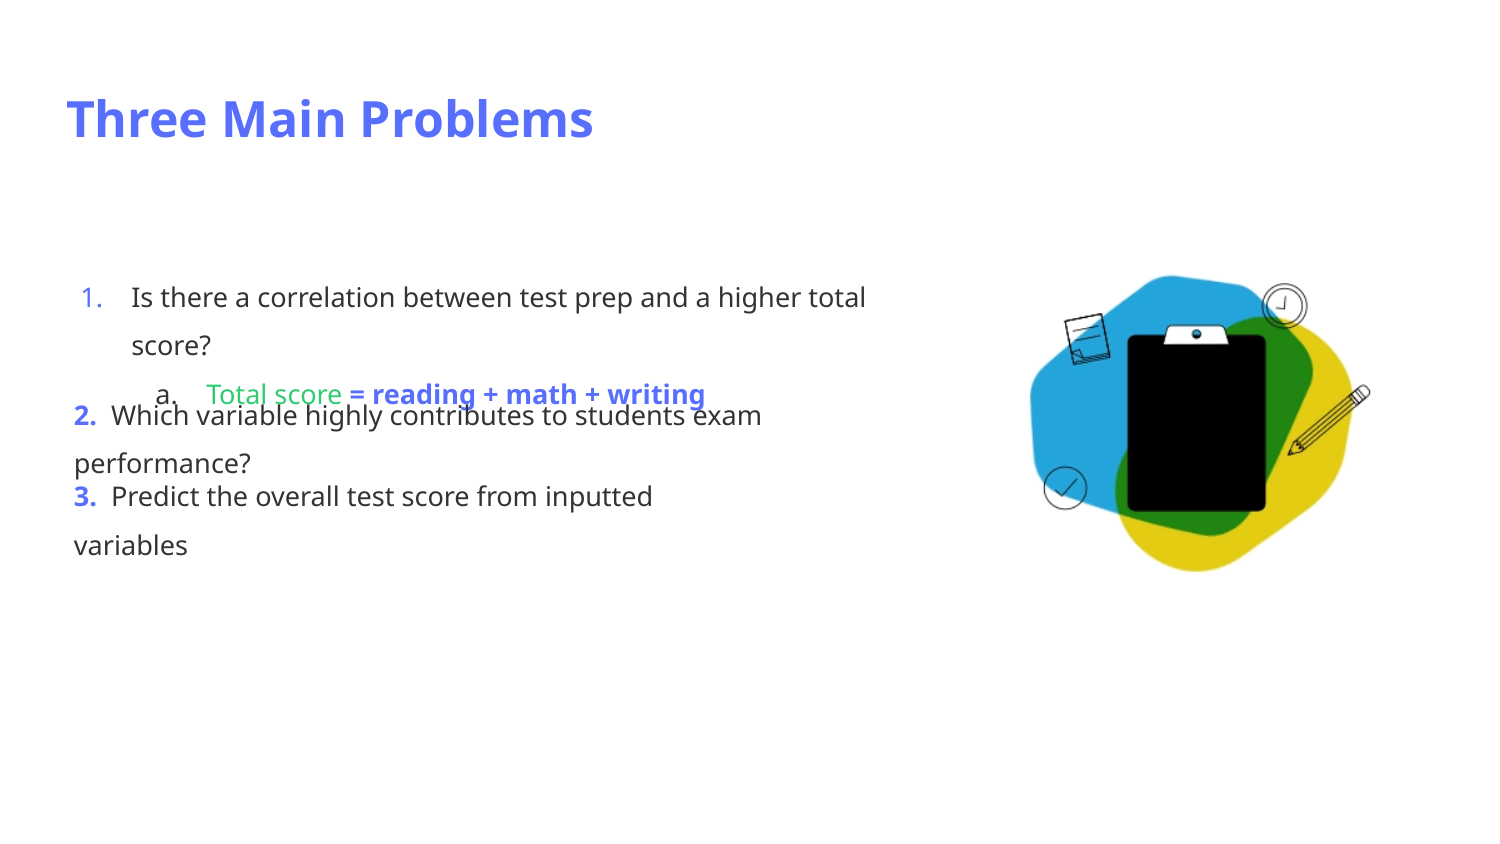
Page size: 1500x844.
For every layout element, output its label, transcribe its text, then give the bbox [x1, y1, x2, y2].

picture [949, 261, 1450, 582]
title Three Main Problems [51, 72, 1449, 167]
list 3. Predict the overall test score from inputted variables [58, 448, 742, 515]
text_box Is there a correlation between test prep and a higher total score? Total score = reading + math + writing [41, 248, 934, 367]
text_box 2. Which variable highly contributes to students exam performance? [58, 366, 900, 433]
